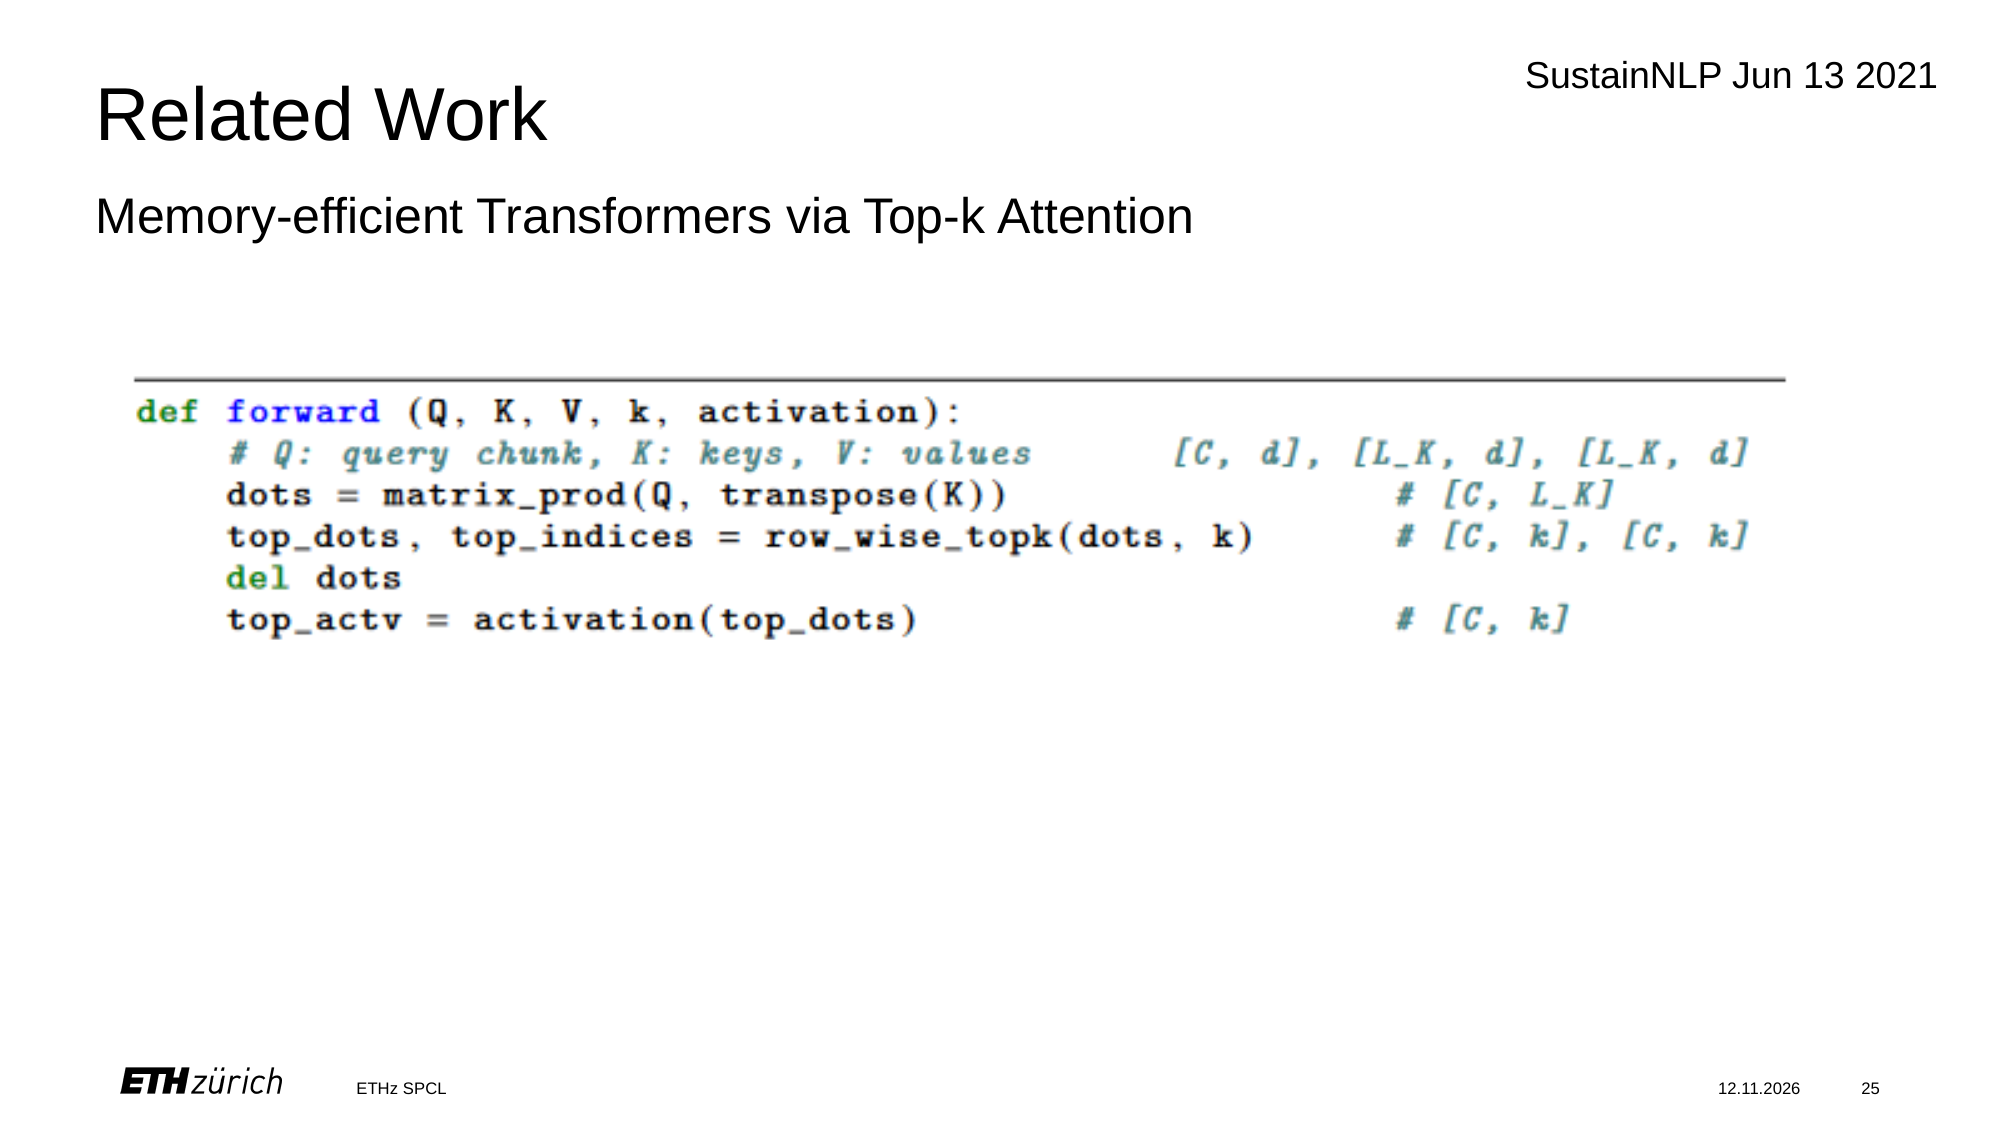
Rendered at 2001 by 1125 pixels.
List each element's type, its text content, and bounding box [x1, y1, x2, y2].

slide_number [1718, 1069, 1819, 1106]
slide_number 25 [1827, 1069, 1880, 1106]
text_box Related Work [80, 58, 641, 163]
text_box Memory-efficient Transformers via Top-k Attention [80, 176, 1960, 252]
picture [100, 360, 1819, 640]
picture [120, 1067, 282, 1094]
text_box SustainNLP Jun 13 2021 [1510, 43, 2000, 104]
footer ETHz SPCL [356, 1069, 1243, 1106]
